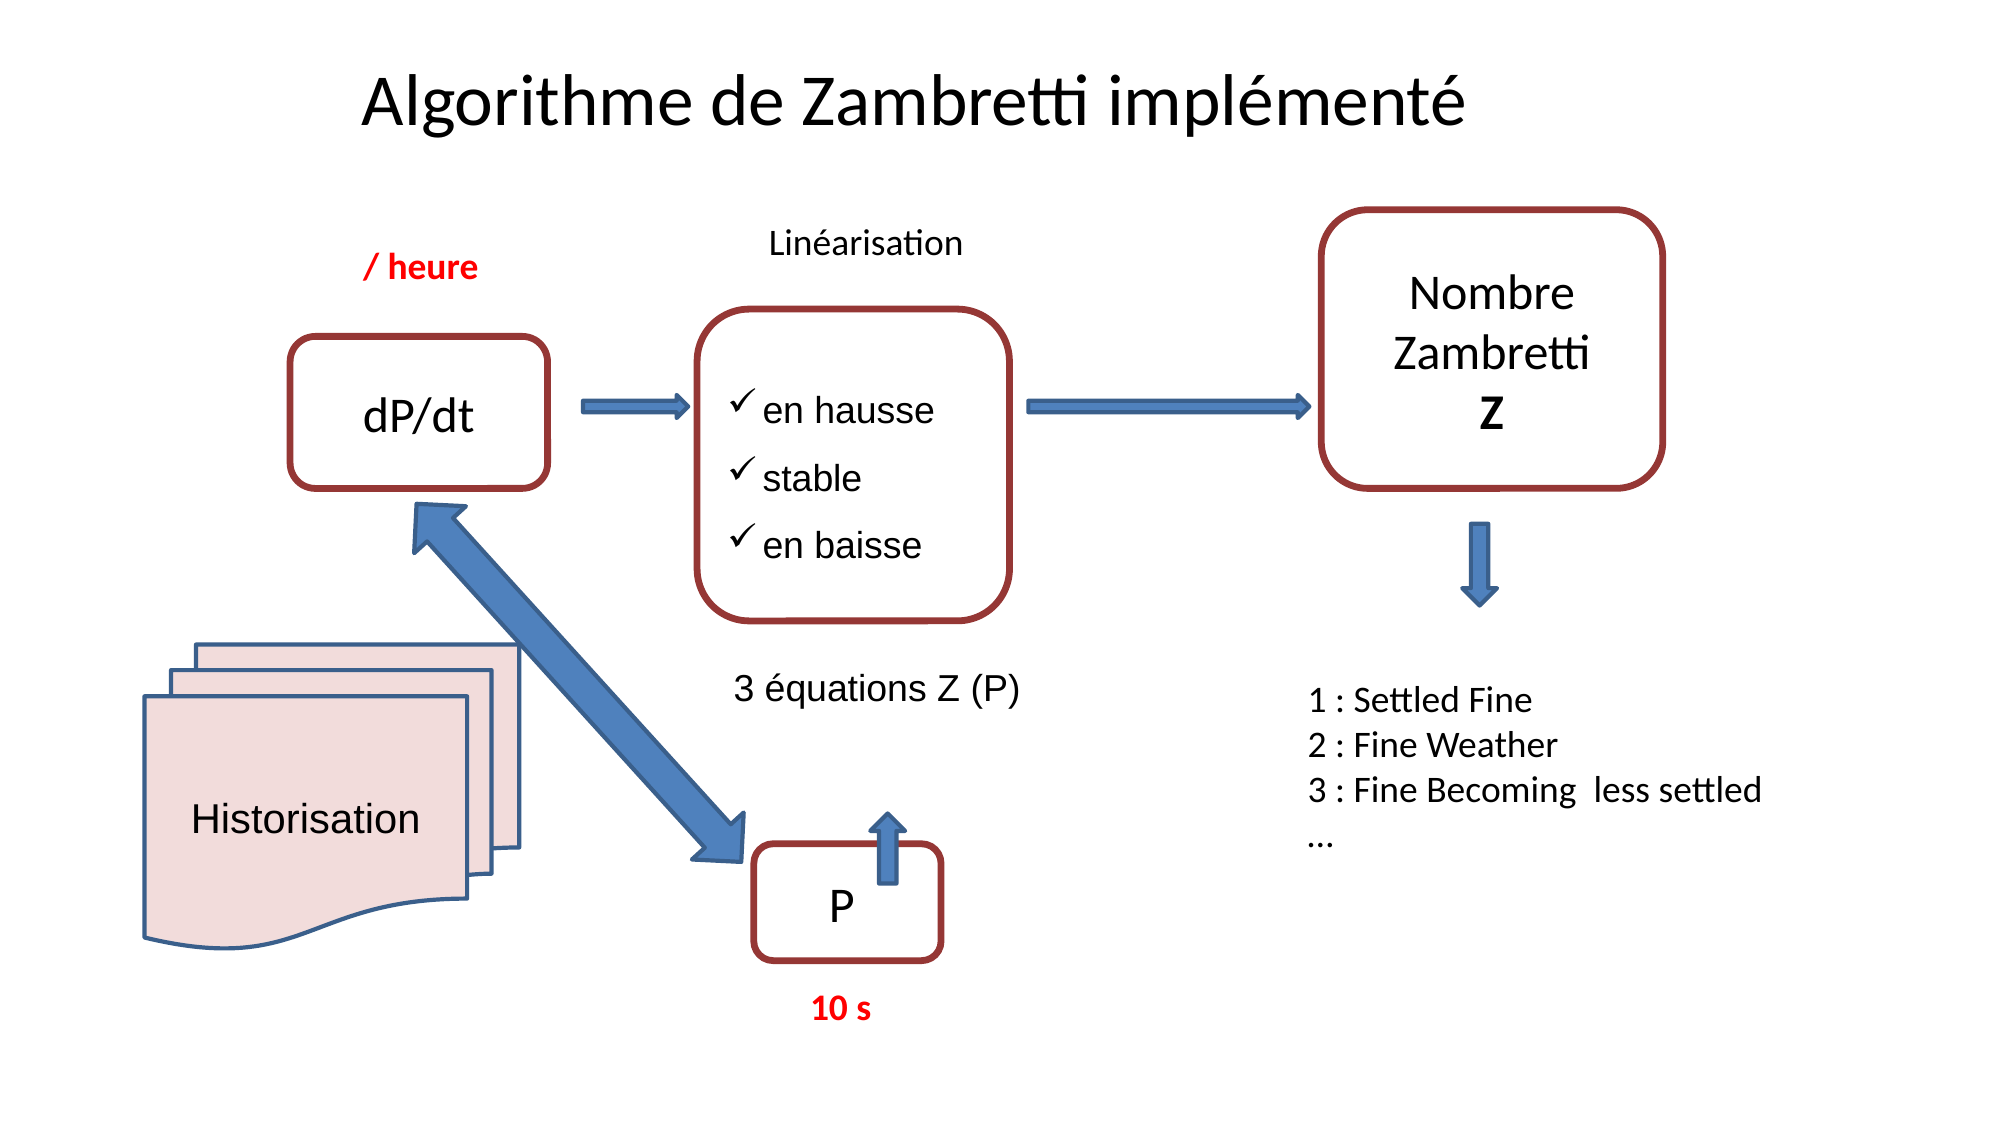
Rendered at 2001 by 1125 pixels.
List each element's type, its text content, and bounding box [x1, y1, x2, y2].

text_box 10 s [723, 975, 958, 1035]
text_box [580, 392, 691, 420]
text_box [1026, 392, 1312, 420]
text_box P [751, 841, 944, 963]
text_box dP/dt [287, 334, 550, 491]
text_box Historisation [142, 642, 522, 951]
text_box Algorithme de Zambretti implémenté [240, 44, 1590, 149]
text_box 3 équations Z (P) [718, 656, 1106, 716]
text_box / heure [308, 234, 534, 295]
text_box Nombre Zambretti Z [1319, 207, 1665, 491]
text_box Linéarisation [753, 210, 979, 271]
text_box 1 : Settled Fine 2 : Fine Weather 3 : Fine Becoming less settled … [1292, 667, 1785, 908]
text_box [412, 501, 746, 865]
text_box [1460, 521, 1499, 608]
text_box en hausse stable en baisse [694, 306, 1012, 624]
text_box [868, 811, 908, 886]
